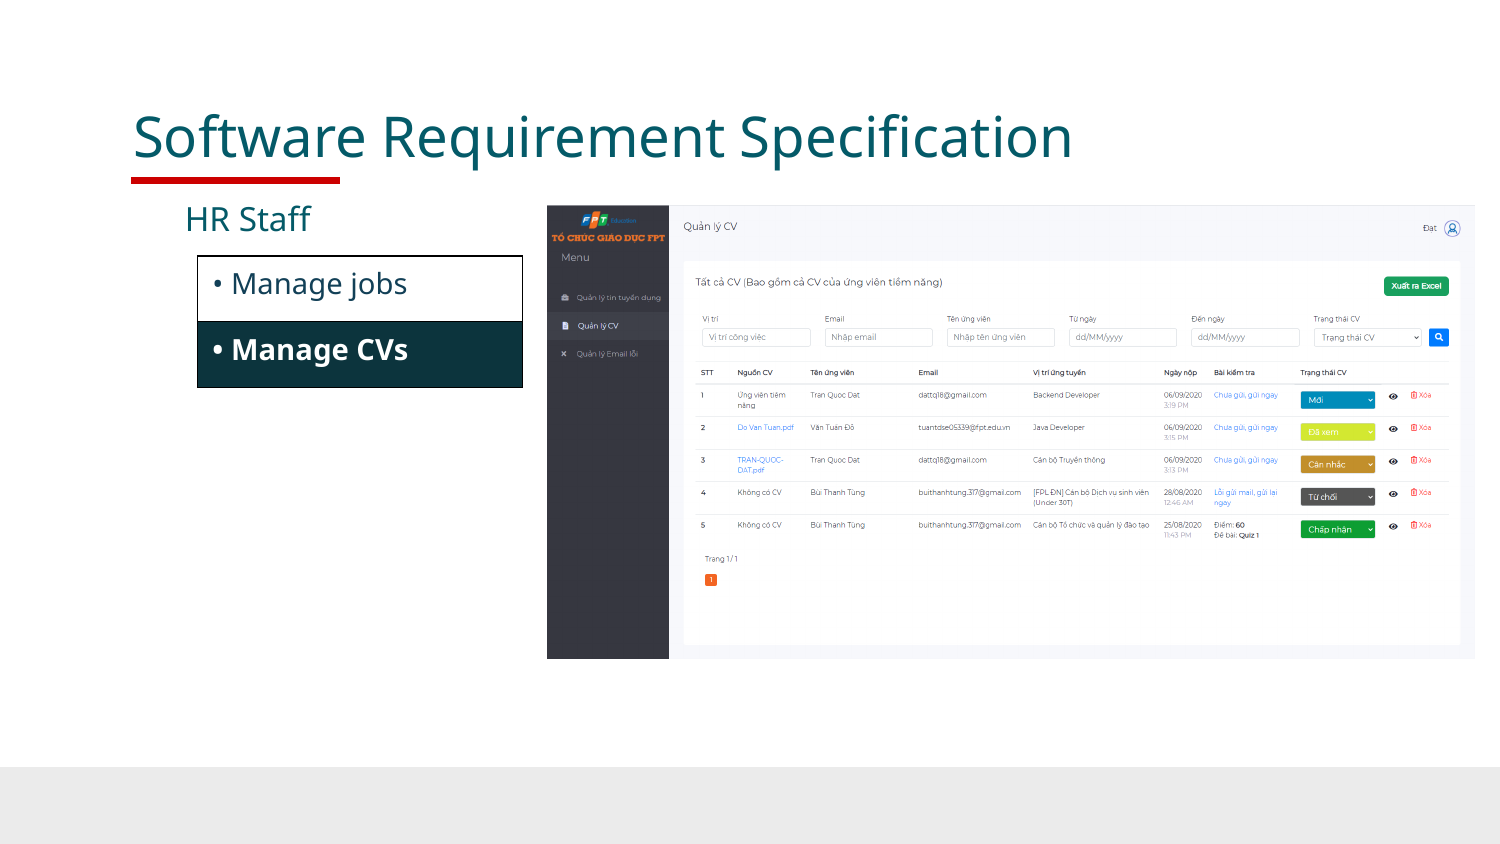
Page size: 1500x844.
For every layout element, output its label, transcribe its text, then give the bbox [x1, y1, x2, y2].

title Software Requirement Specification [118, 88, 1382, 181]
table_cell • Manage CVs [198, 322, 522, 387]
picture [546, 205, 1476, 660]
table_header • Manage jobs [198, 257, 522, 321]
subtitle HR Staff [169, 181, 377, 256]
